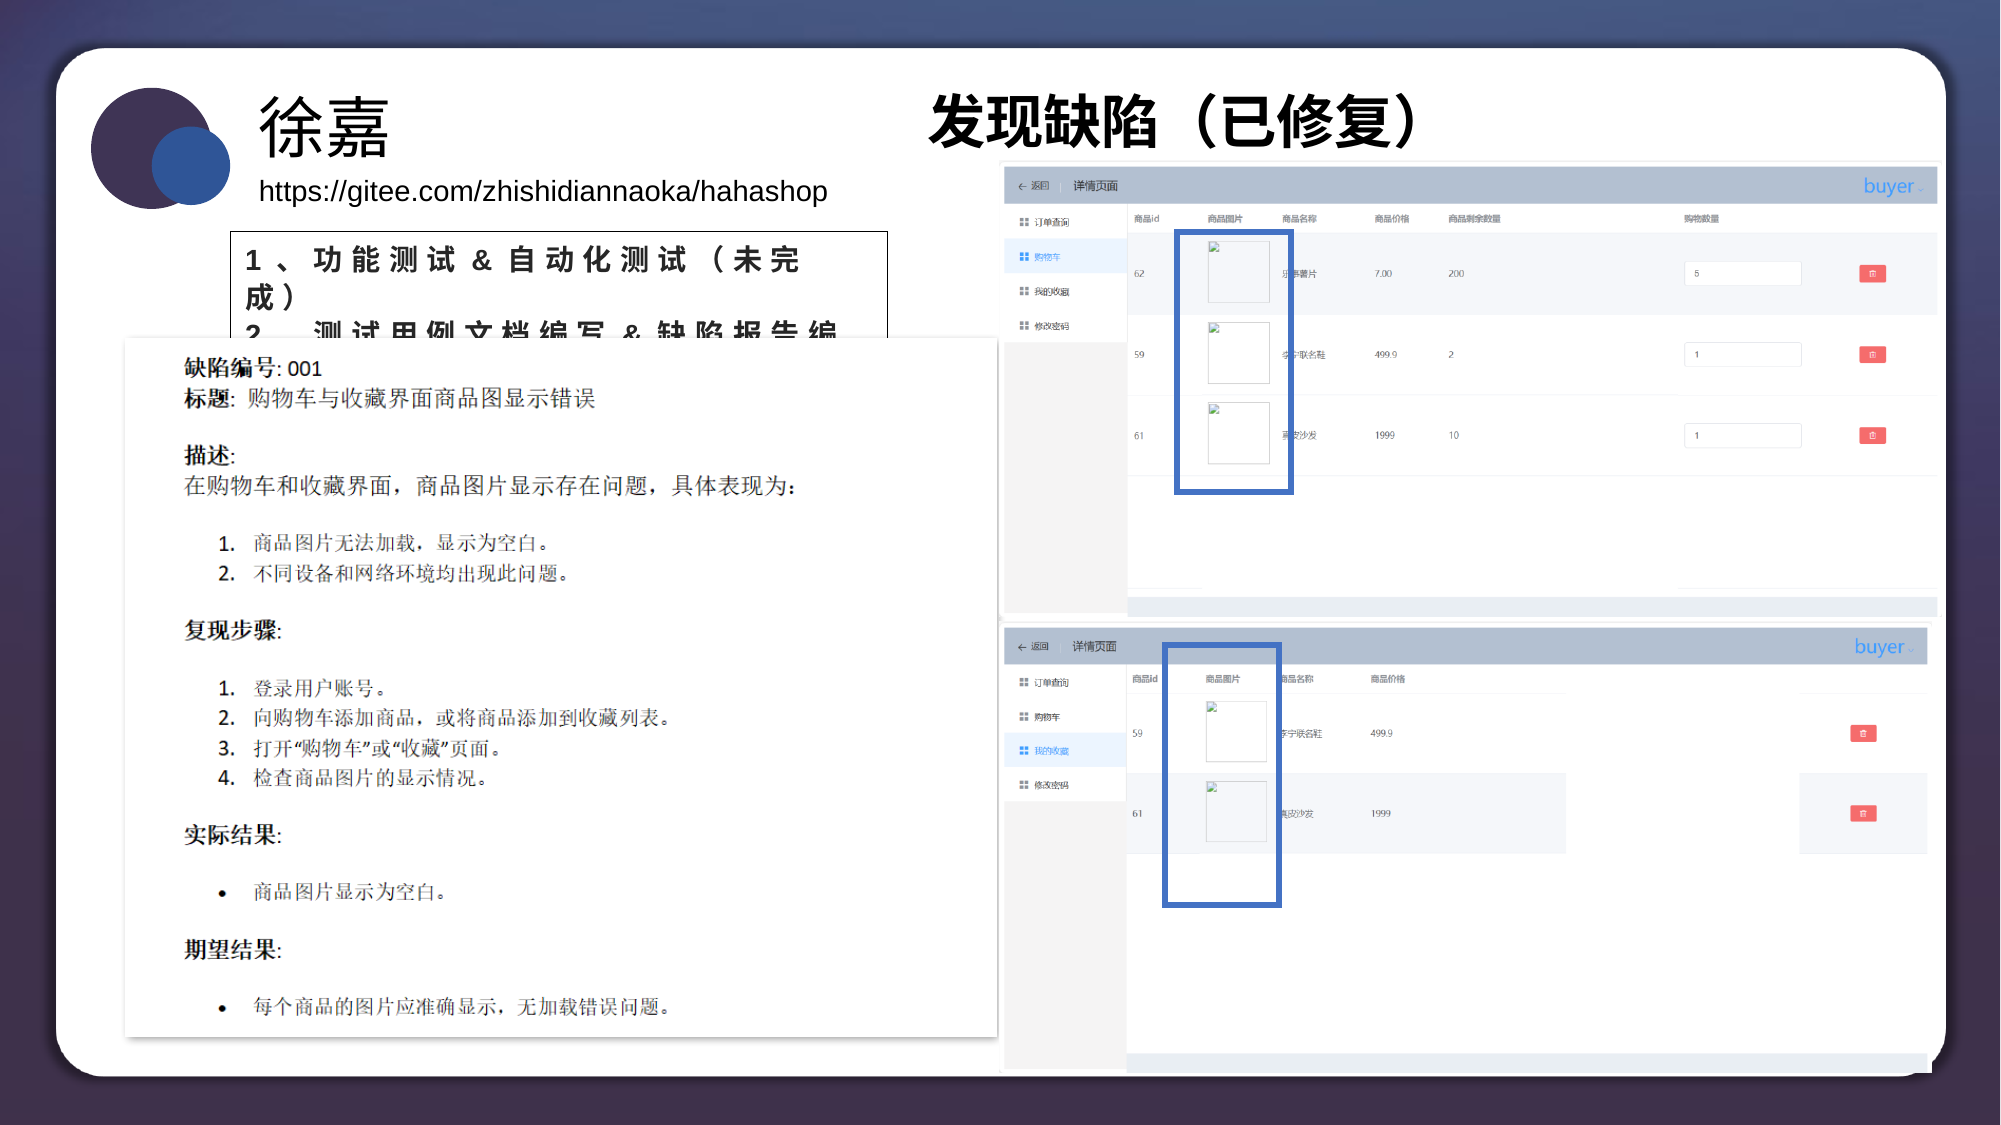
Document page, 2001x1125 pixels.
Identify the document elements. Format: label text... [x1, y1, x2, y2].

text_box 徐嘉 [244, 78, 729, 165]
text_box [91, 87, 231, 209]
picture [0, 0, 2001, 1125]
text_box 1、功能测试&自动化测试（未完成） 2、测试用例文档编写&缺陷报告编写 [230, 231, 888, 336]
text_box https://gitee.com/zhishidiannaoka/hahashop [244, 165, 850, 215]
text_box 发现缺陷（已修复） [912, 78, 1467, 163]
